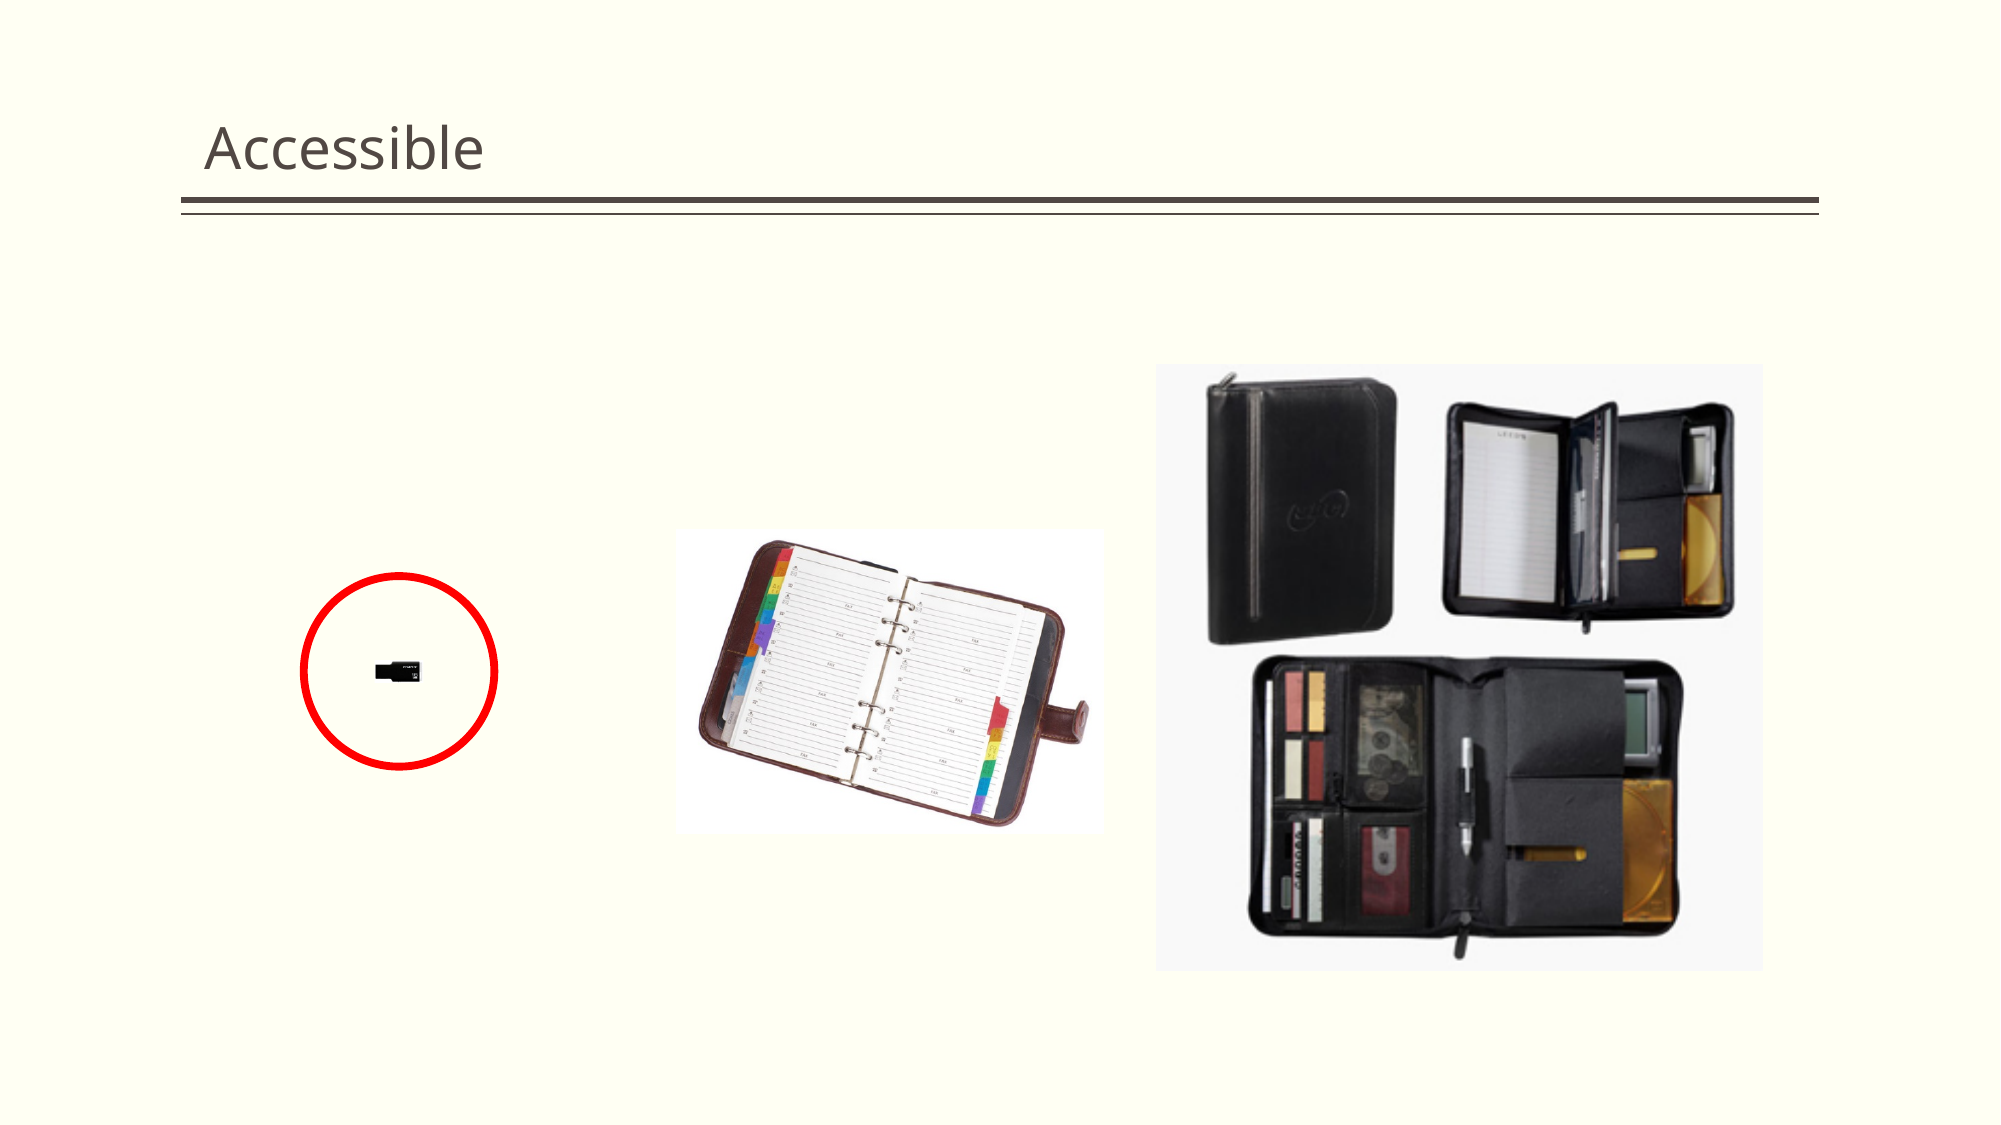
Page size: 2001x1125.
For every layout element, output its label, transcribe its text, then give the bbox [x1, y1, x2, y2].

picture [676, 529, 1104, 834]
title Accessible [205, 9, 1843, 190]
text_box [299, 572, 499, 771]
picture [1156, 364, 1763, 971]
picture [374, 660, 424, 683]
